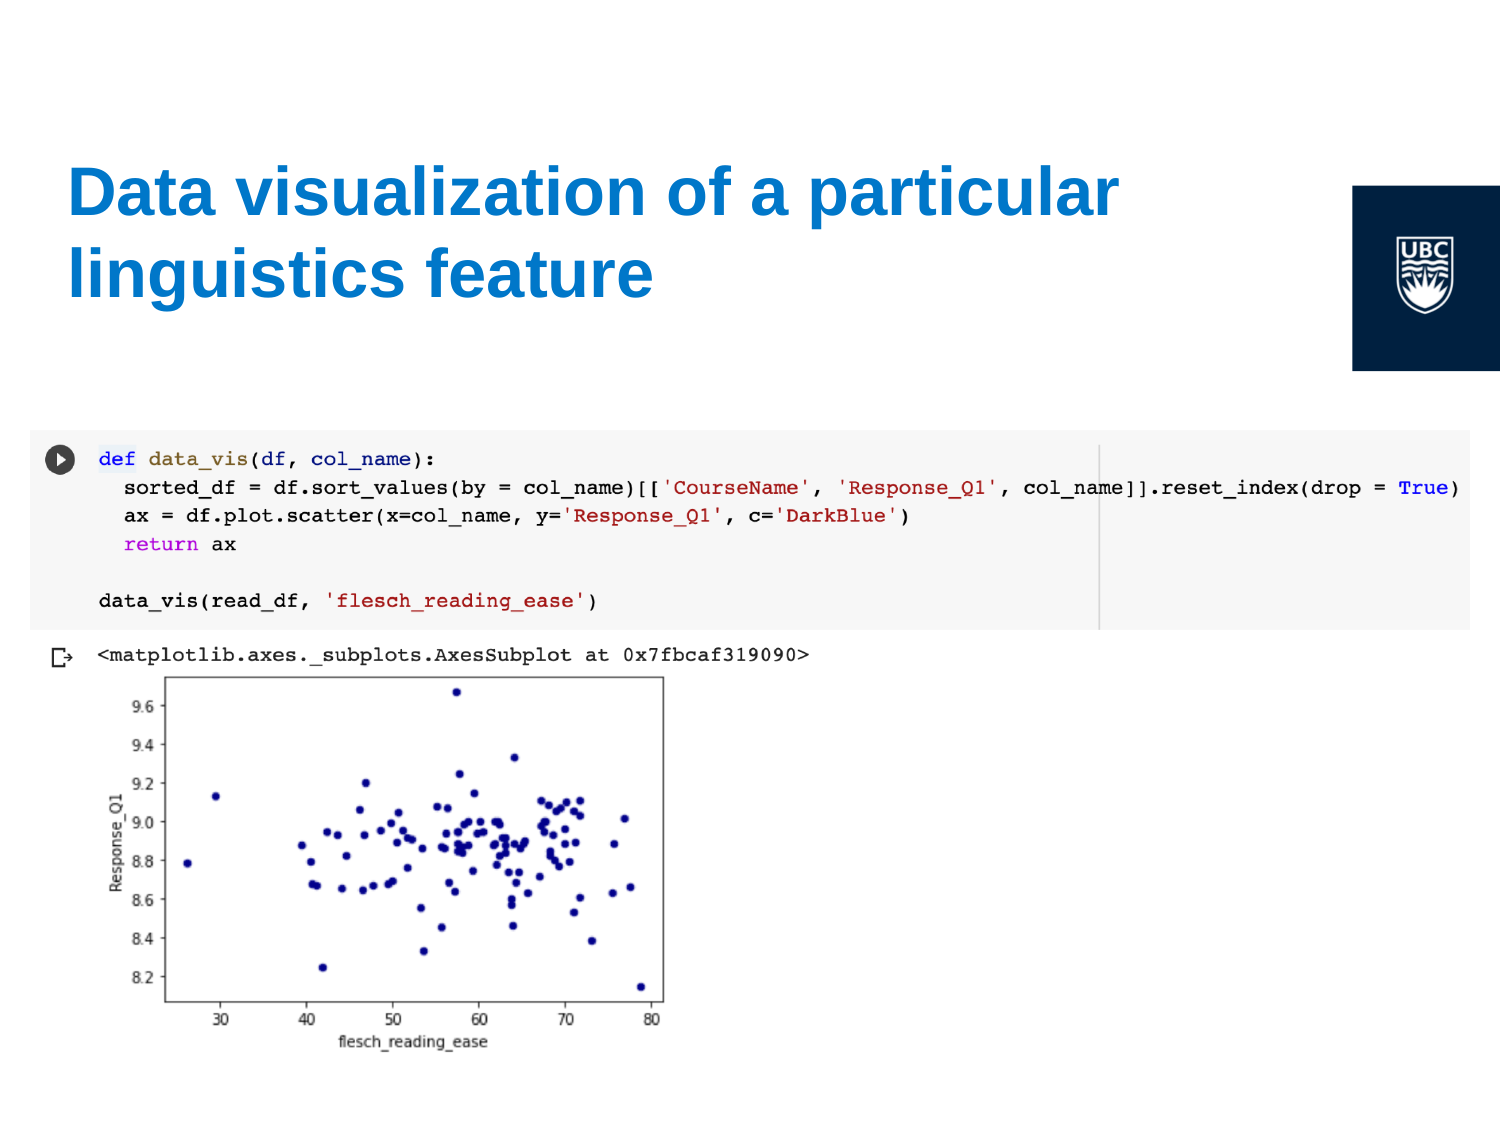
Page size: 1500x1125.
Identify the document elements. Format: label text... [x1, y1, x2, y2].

picture [1391, 232, 1459, 318]
title Data visualization of a particular linguistics feature [67, 146, 1171, 421]
picture [30, 423, 1470, 1056]
